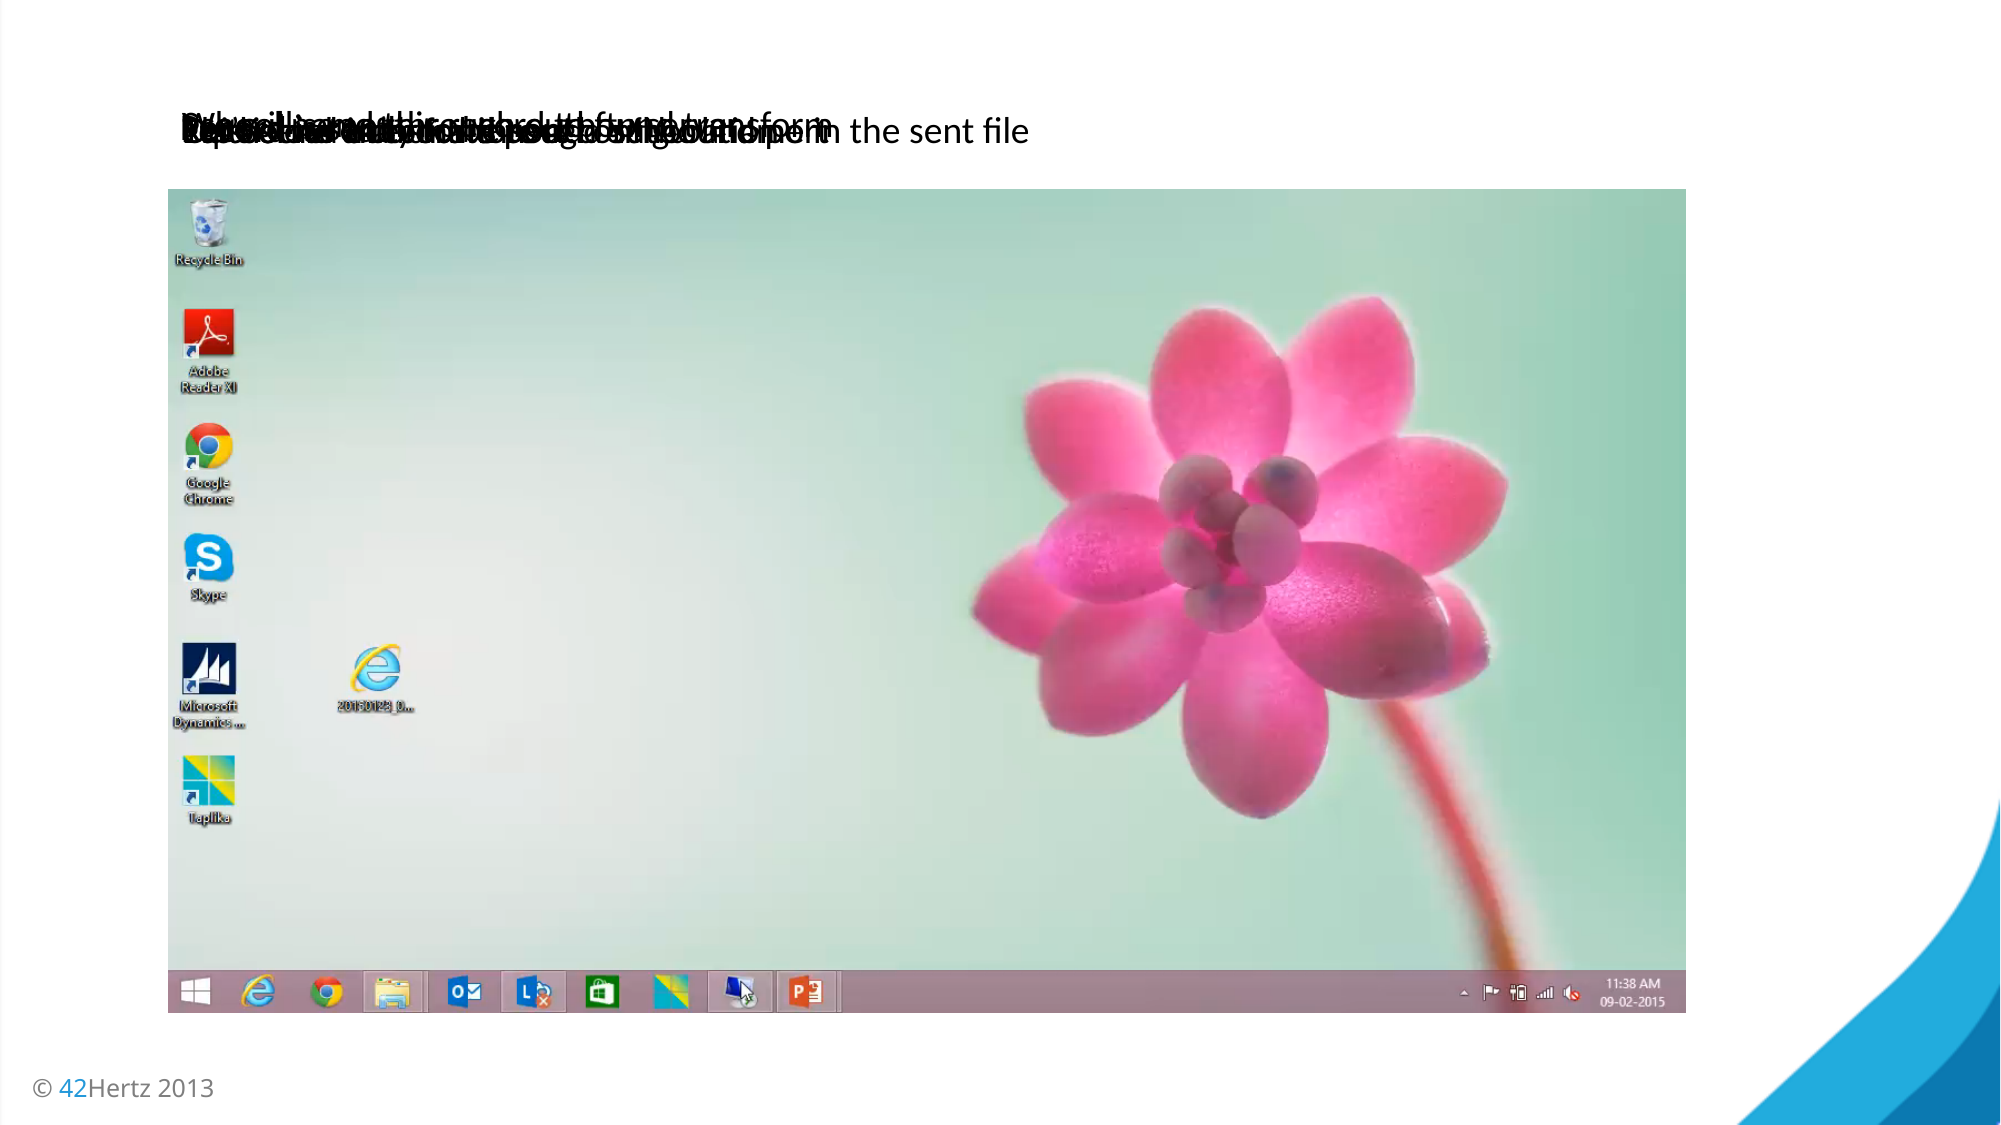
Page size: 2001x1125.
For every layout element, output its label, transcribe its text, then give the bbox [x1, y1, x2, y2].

text_box Record is sent [164, 95, 825, 155]
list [167, 188, 1687, 1014]
text_box Outbound transform to add school name in the sent file [167, 98, 1069, 159]
picture [0, 0, 2001, 1125]
text_box School name through outbound transform [167, 92, 933, 153]
